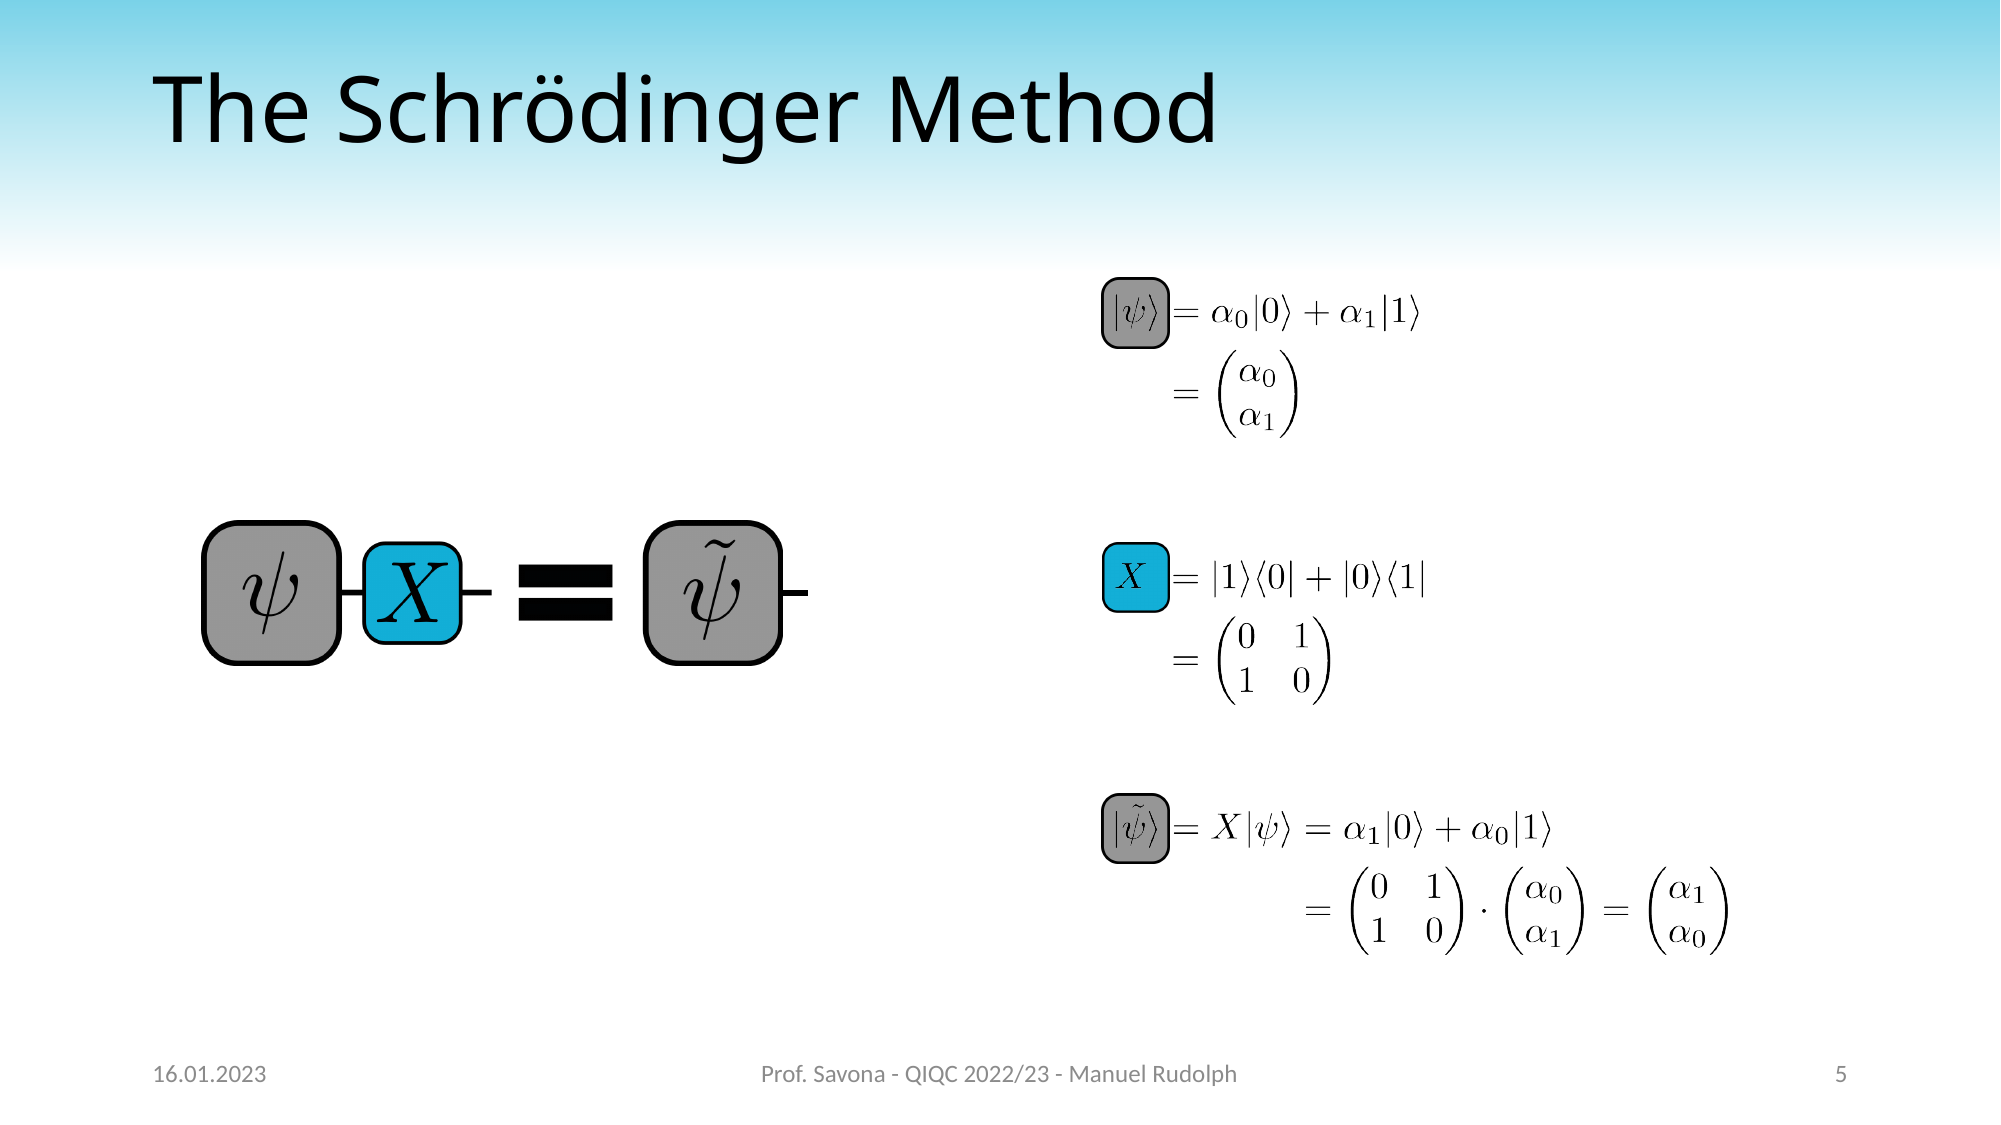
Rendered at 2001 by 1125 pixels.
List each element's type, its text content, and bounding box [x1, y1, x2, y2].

picture [1100, 793, 1729, 955]
footer Prof. Savona - QIQC 2022/23 - Manuel Rudolph [662, 1042, 1338, 1103]
picture [1100, 277, 1419, 438]
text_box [1115, 560, 1424, 705]
picture [1102, 542, 1170, 613]
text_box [201, 520, 808, 666]
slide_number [137, 1042, 588, 1103]
slide_number 5 [1412, 1042, 1863, 1103]
title The Schrödinger Method [137, 3, 1863, 222]
